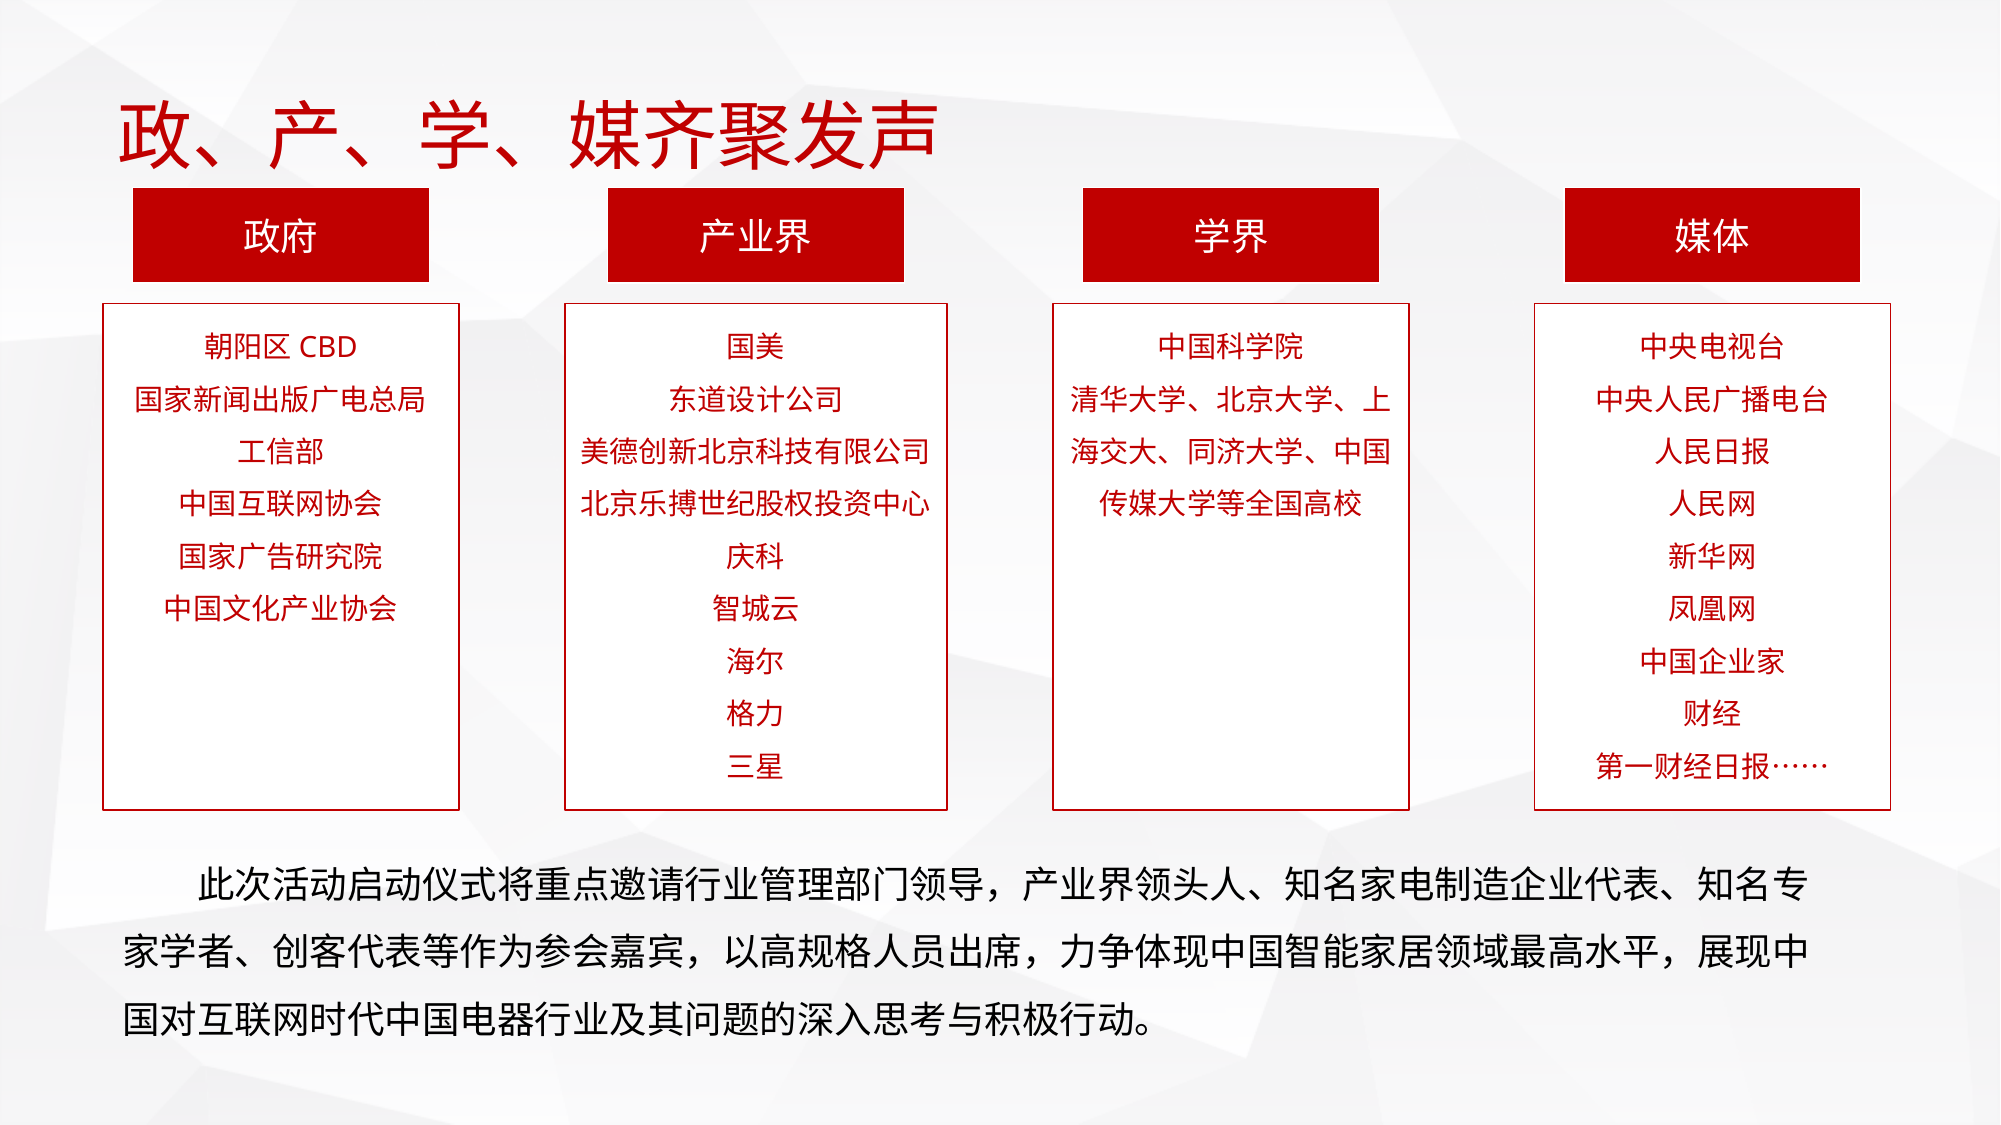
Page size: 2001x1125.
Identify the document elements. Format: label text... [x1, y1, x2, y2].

text_box 产业界 [607, 187, 905, 283]
text_box 政府 [132, 187, 430, 283]
text_box 国美 东道设计公司 美德创新北京科技有限公司 北京乐搏世纪股权投资中心 庆科 智城云 海尔 格力 三星 [565, 303, 947, 811]
text_box 媒体 [1563, 187, 1862, 283]
text_box 中央电视台 中央人民广播电台 人民日报 人民网 新华网 凤凰网 中国企业家 财经 第一财经日报…… [1534, 303, 1891, 811]
title 政、产、学、媒齐聚发声 [102, 80, 1898, 188]
text_box 中国科学院 清华大学、北京大学、上海交大、同济大学、中国传媒大学等全国高校 [1052, 303, 1409, 811]
text_box 朝阳区CBD 国家新闻出版广电总局 工信部 中国互联网协会 国家广告研究院 中国文化产业协会 [102, 303, 460, 811]
text_box 此次活动启动仪式将重点邀请行业管理部门领导，产业界领头人、知名家电制造企业代表、知名专家学者、创客代表等作为参会嘉宾，以高规格人员出席，力争体现中国智能家居领域最高水平，展现中国对互联网时代中国电器行业及其问题的深入思考与积极行动。 [107, 830, 1862, 1048]
picture [0, 0, 2000, 1125]
text_box 学界 [1082, 187, 1380, 283]
